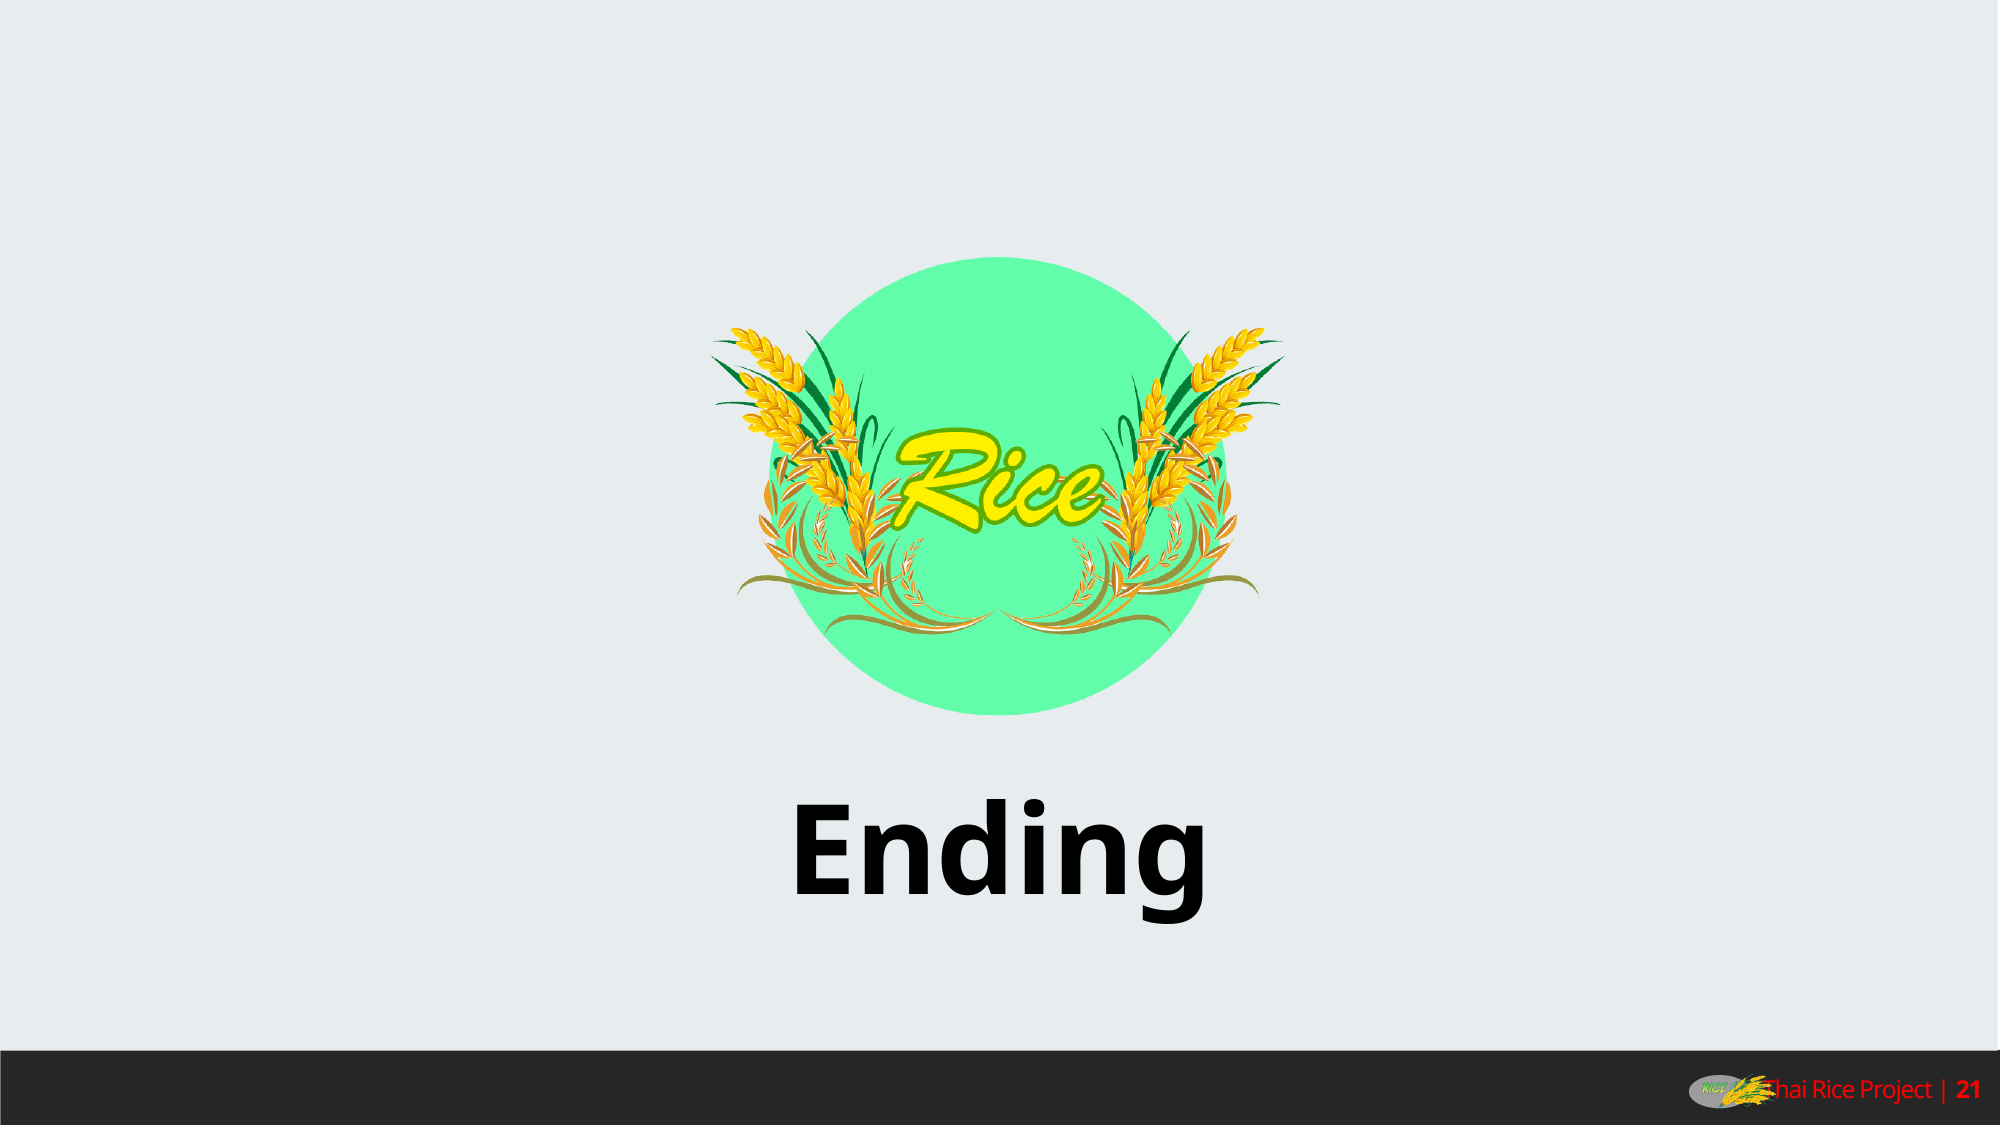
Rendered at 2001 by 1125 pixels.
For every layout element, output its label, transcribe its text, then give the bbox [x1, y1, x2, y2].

text_box Ending [751, 757, 1249, 929]
picture [686, 187, 1314, 749]
text_box [0, 0, 1999, 1052]
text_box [1682, 1058, 1999, 1124]
